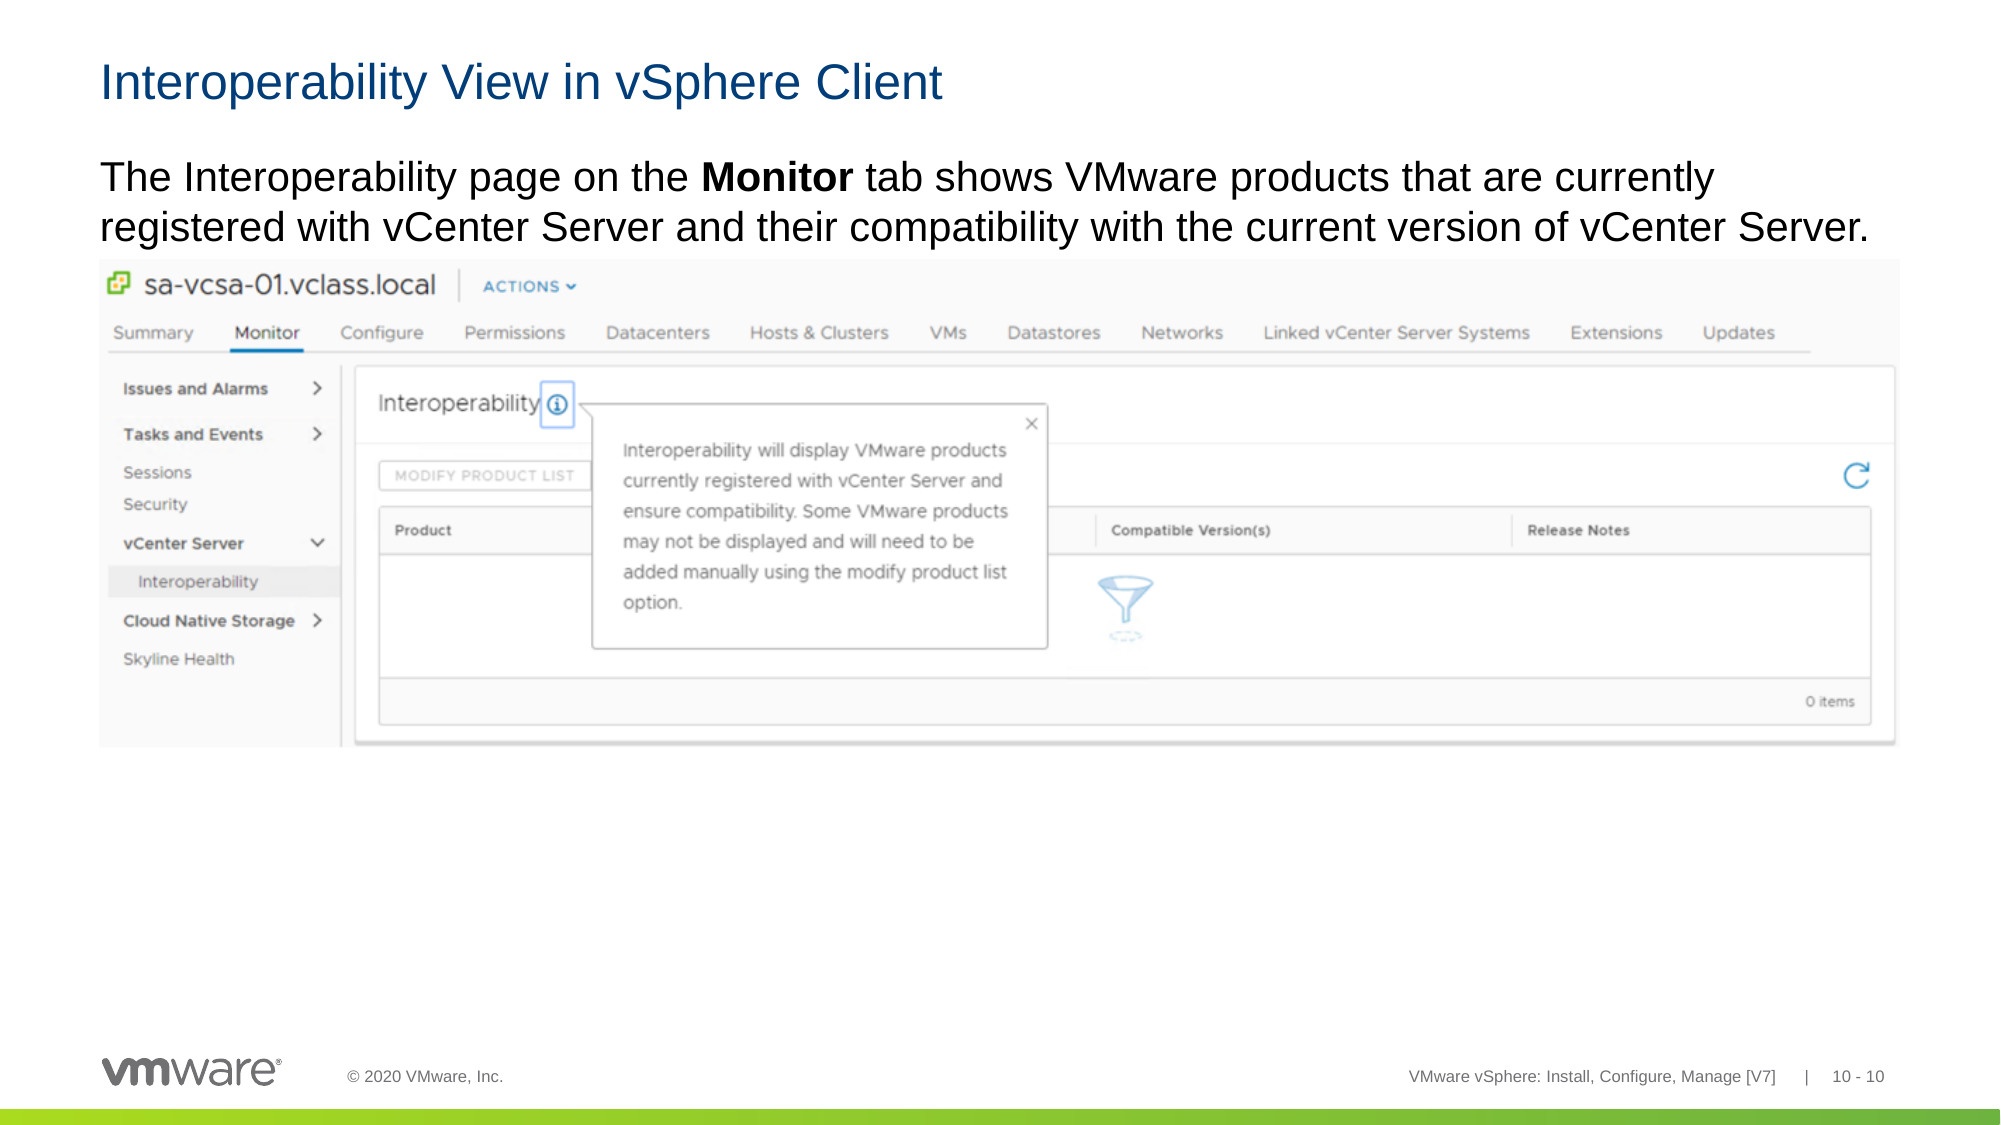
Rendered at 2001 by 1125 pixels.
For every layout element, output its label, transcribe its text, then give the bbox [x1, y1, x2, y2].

footer VMware vSphere: Install, Configure, Manage [V7] | 10 - 10 [545, 1060, 1900, 1110]
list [99, 259, 1901, 750]
title Interoperability View in vSphere Client [99, 54, 1900, 113]
list The Interoperability page on the Monitor tab shows VMware products that are currently registered with vCenter Server and their compatibility with the current version of vCenter Server. [99, 149, 1900, 247]
